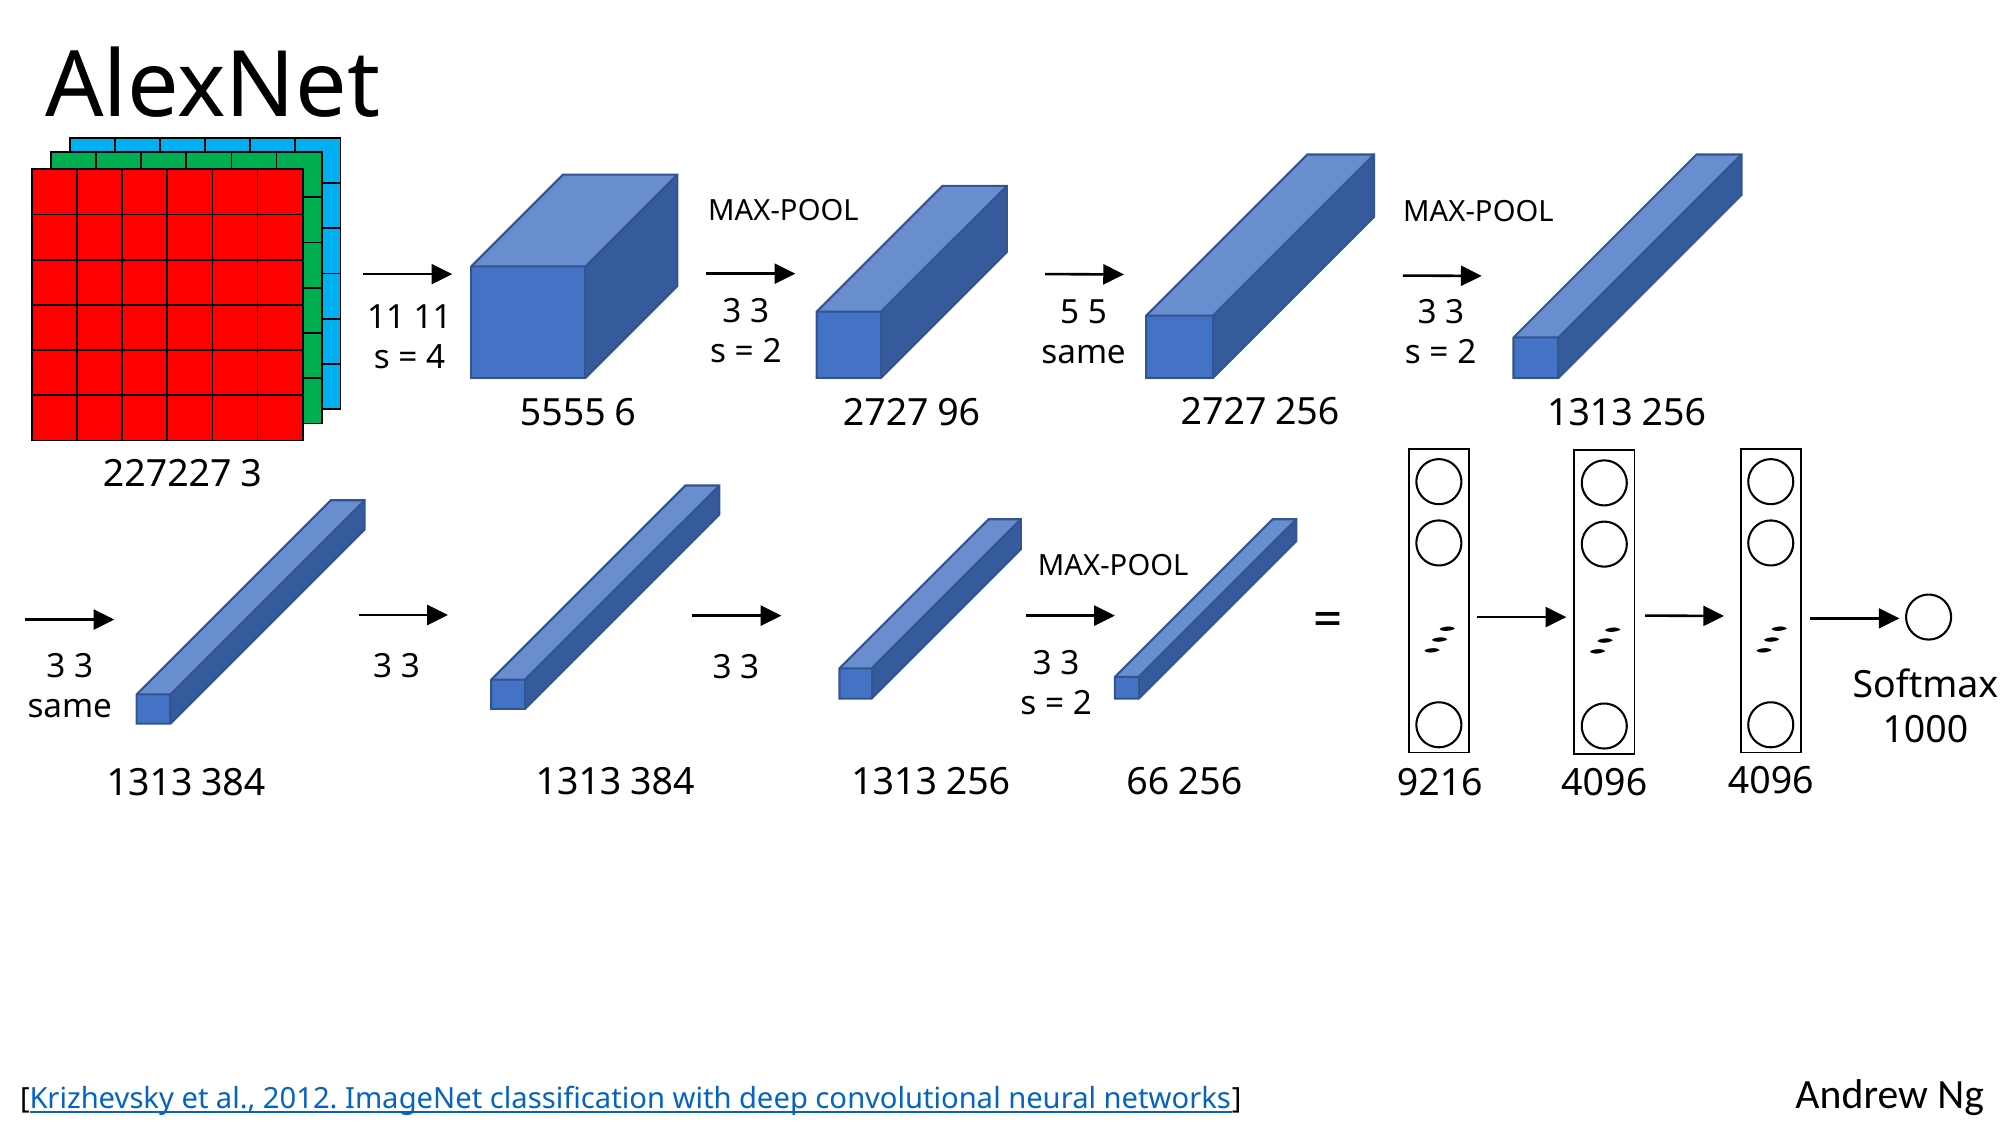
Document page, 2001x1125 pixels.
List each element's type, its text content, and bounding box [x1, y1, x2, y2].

table_cell [213, 351, 257, 394]
table_cell [78, 261, 121, 304]
table_cell [1518, 156, 1737, 336]
table_cell [33, 261, 76, 304]
table_cell [33, 215, 76, 259]
text_box [1145, 153, 1376, 379]
table_cell [33, 396, 76, 440]
table_cell [168, 215, 212, 259]
table_header [187, 153, 231, 168]
text_box [470, 173, 679, 379]
text_box [1747, 519, 1795, 567]
text_box [1415, 458, 1463, 506]
table_cell [323, 274, 340, 318]
table_cell [258, 396, 302, 440]
table_cell [258, 261, 302, 304]
text_box [1580, 702, 1628, 750]
table_cell [258, 351, 302, 394]
table_cell [323, 365, 340, 408]
table_cell [141, 502, 360, 693]
table_header [1575, 451, 1634, 750]
table_cell [168, 396, 212, 440]
table_cell [304, 198, 321, 242]
table_header [78, 170, 121, 214]
table_cell [304, 243, 321, 287]
table_cell [213, 396, 257, 440]
table_cell [78, 215, 121, 259]
table_cell [123, 306, 166, 349]
text_box 9216 [1382, 750, 1498, 811]
table_cell [33, 351, 76, 394]
text_box [135, 499, 366, 725]
table_header [258, 170, 302, 214]
title AlexNet [30, 29, 2000, 248]
table_cell [1120, 521, 1292, 675]
table_cell [123, 351, 166, 394]
table_header [1742, 450, 1800, 749]
table_cell [821, 187, 1003, 310]
table_cell [168, 306, 212, 349]
text_box = [1299, 571, 1358, 657]
table_header [33, 170, 76, 214]
table_header [213, 170, 257, 214]
text_box MAX-POOL [1022, 538, 1204, 589]
table_cell [258, 306, 302, 349]
text_box [1415, 519, 1463, 567]
table_cell [304, 379, 321, 423]
text_box MAX-POOL [1388, 184, 1569, 235]
table_cell [844, 521, 1016, 667]
table_cell [496, 487, 715, 678]
table_cell [213, 261, 257, 304]
text_box [838, 518, 1022, 700]
table_cell [78, 396, 121, 440]
table_cell [476, 176, 673, 265]
table_header [123, 170, 166, 214]
table_header [277, 153, 321, 196]
table_cell [78, 306, 121, 349]
table_cell [213, 306, 257, 349]
table_cell [323, 320, 340, 363]
table_cell [168, 261, 212, 304]
text_box 4096 [1546, 750, 1662, 811]
table_cell [168, 351, 212, 394]
table_cell [1151, 156, 1370, 314]
text_box [1113, 518, 1298, 700]
table_cell [304, 289, 321, 332]
table_cell [304, 334, 321, 377]
table_cell [323, 248, 340, 273]
text_box [1905, 593, 1953, 641]
text_box [1580, 459, 1628, 507]
text_box [815, 184, 1008, 379]
text_box [490, 484, 721, 710]
text_box [Krizhevsky et al., 2012. ImageNet classification with deep convolutional neural networks] [5, 1072, 1257, 1125]
table_cell [33, 306, 76, 349]
table_cell [123, 215, 166, 259]
table_cell [78, 351, 121, 394]
text_box [1512, 153, 1743, 379]
table_header [1410, 450, 1468, 750]
text_box 4096 [1713, 749, 1829, 809]
table_header [52, 153, 95, 168]
text_box [1747, 701, 1795, 749]
table_header [168, 170, 212, 214]
table_cell [213, 215, 257, 259]
table_cell [123, 396, 166, 440]
text_box MAX-POOL [693, 183, 874, 234]
table_header [232, 153, 276, 168]
text_box [1747, 458, 1795, 506]
text_box Softmax 1000 [1837, 652, 2000, 758]
table_cell [258, 215, 302, 259]
table_header [142, 153, 185, 168]
table_cell [123, 261, 166, 304]
text_box [1415, 701, 1463, 749]
table_header [97, 153, 140, 168]
text_box [1580, 520, 1628, 568]
